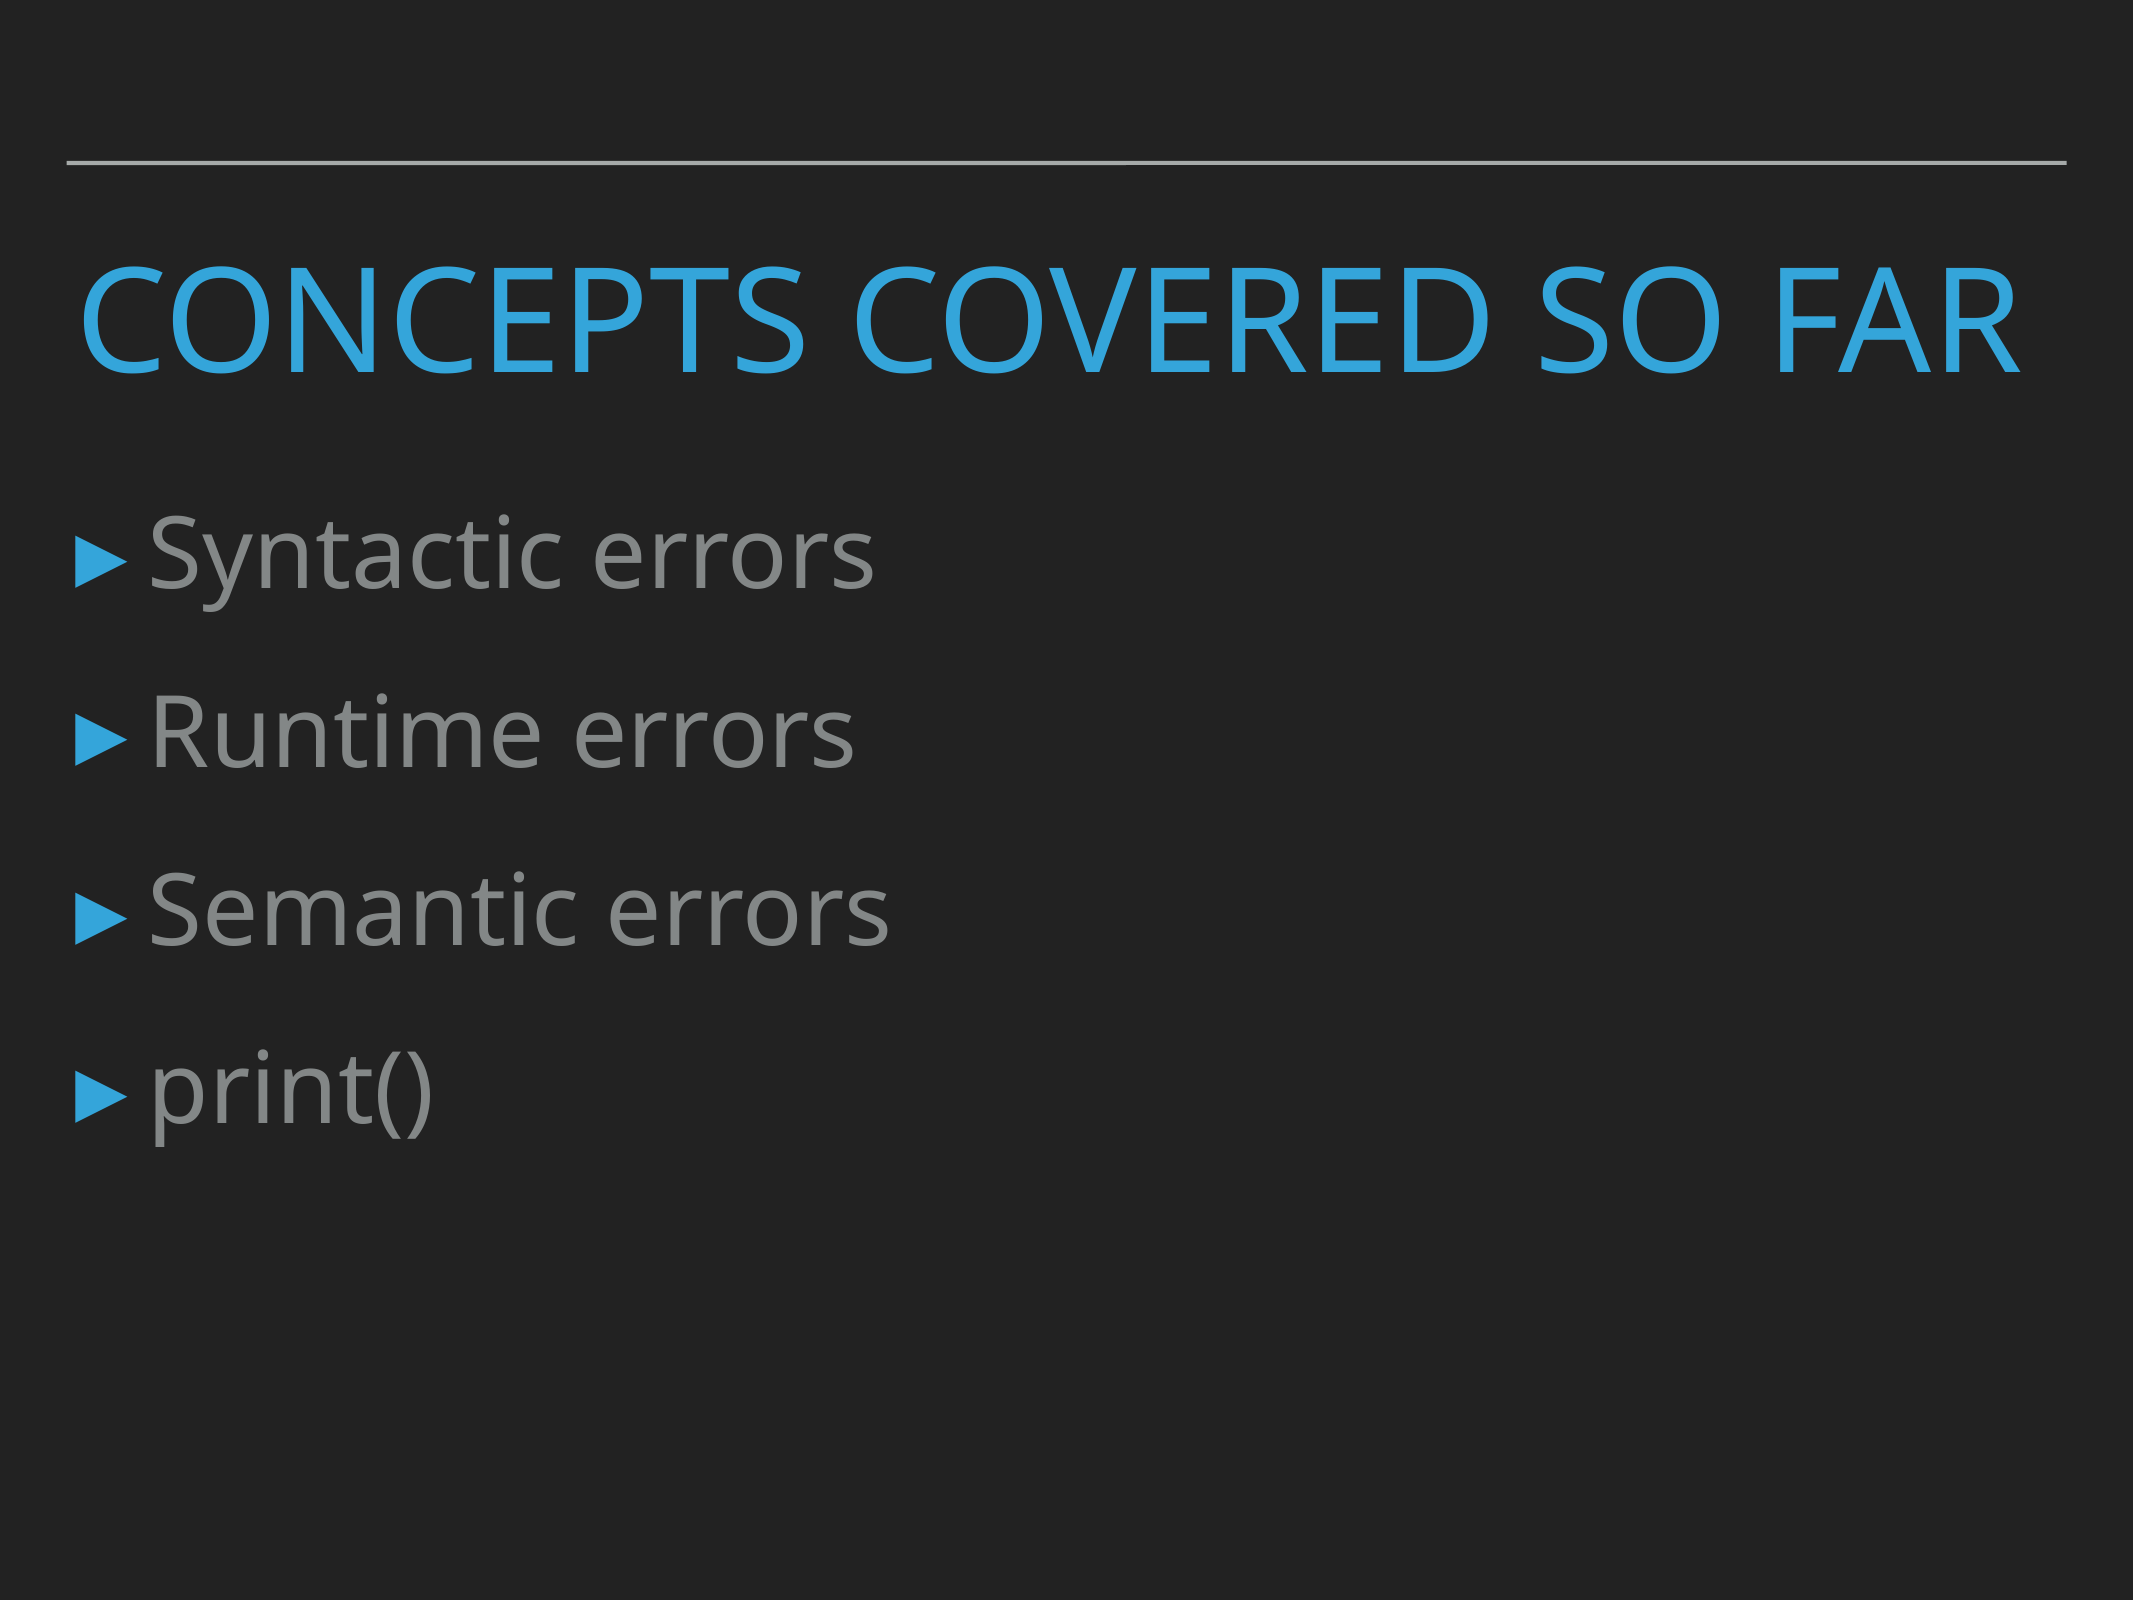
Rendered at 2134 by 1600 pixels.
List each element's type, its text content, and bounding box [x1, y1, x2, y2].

title Concepts covered so Far [66, 251, 2068, 477]
list Syntactic errors Runtime errors Semantic errors print() [66, 479, 2068, 1484]
